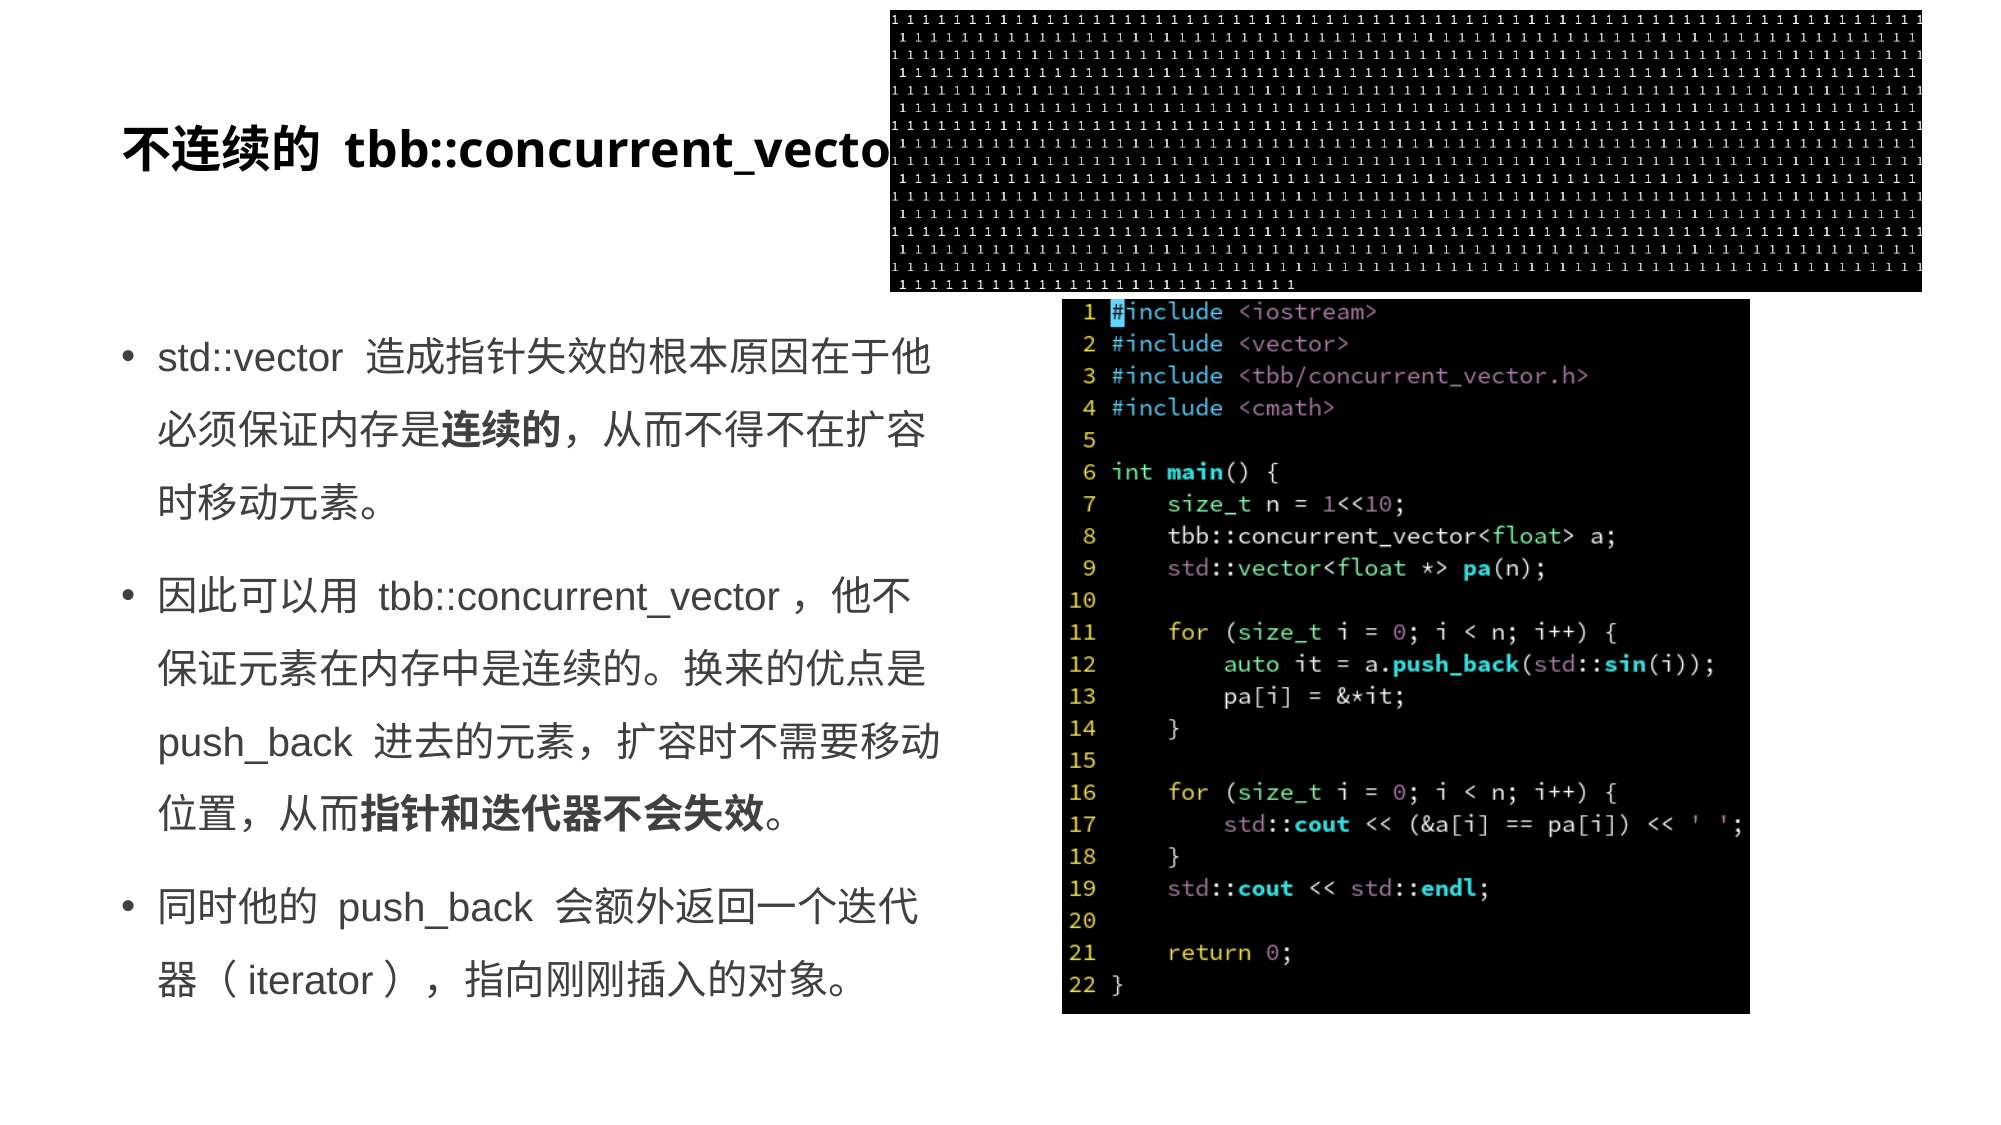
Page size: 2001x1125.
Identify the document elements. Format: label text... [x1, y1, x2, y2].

title 不连续的 tbb::concurrent_vector [106, 42, 890, 260]
picture [890, 10, 1922, 292]
list std::vector 造成指针失效的根本原因在于他必须保证内存是连续的，从而不得不在扩容时移动元素。 因此可以用 tbb::concurrent_vector，他不保证元素在内存中是连续的。换来的优点是 push_back 进去的元素，扩容时不需要移动位置，从而指针和迭代器不会失效。 同时他的 push_back 会额外返回一个迭代器（iterator），指向刚刚插入的对象。 [106, 299, 957, 1014]
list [1062, 299, 1750, 1014]
